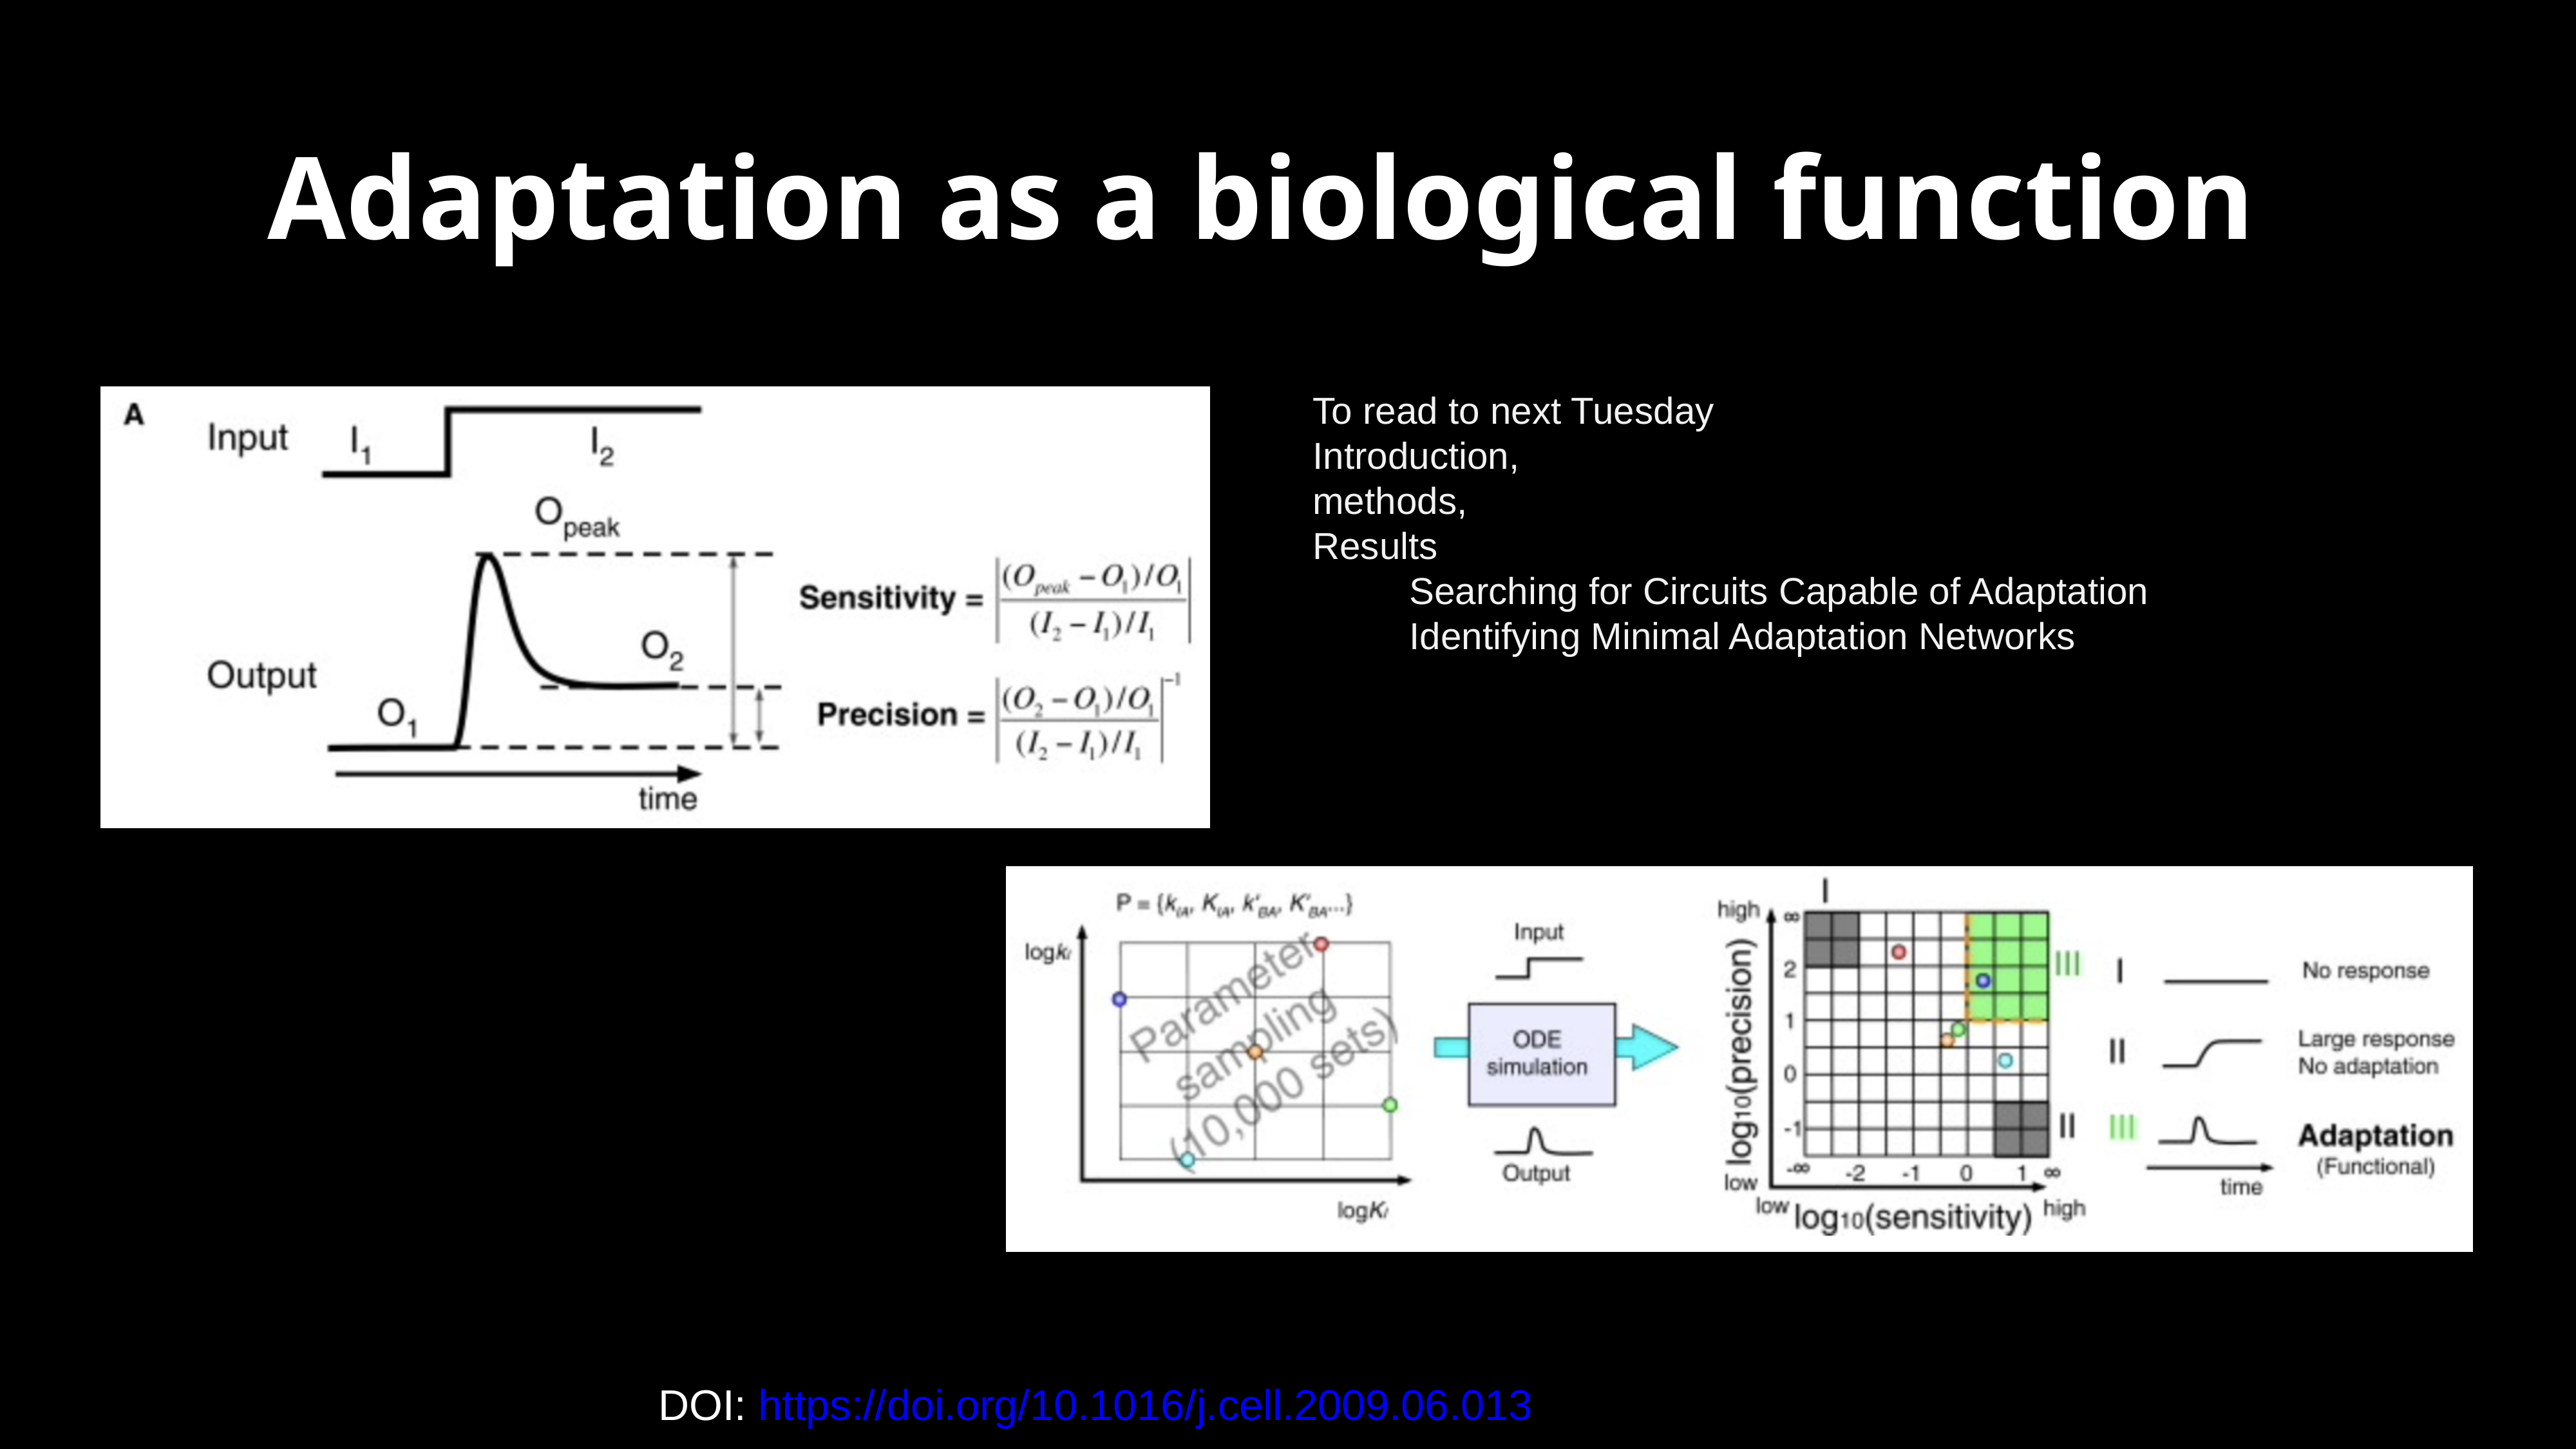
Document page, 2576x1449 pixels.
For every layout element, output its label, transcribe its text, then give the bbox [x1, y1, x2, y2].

text_box DOI: https://doi.org/10.1016/j.cell.2009.06.013 [649, 1372, 1555, 1434]
text_box Adaptation as a biological function [100, 1, 2422, 412]
text_box To read to next Tuesday Introduction, methods, Results Searching for Circuits Capable of Adaptation Identifying Minimal Adaptation Networks [1303, 382, 2422, 662]
picture [100, 386, 1210, 828]
picture [1005, 866, 2473, 1252]
